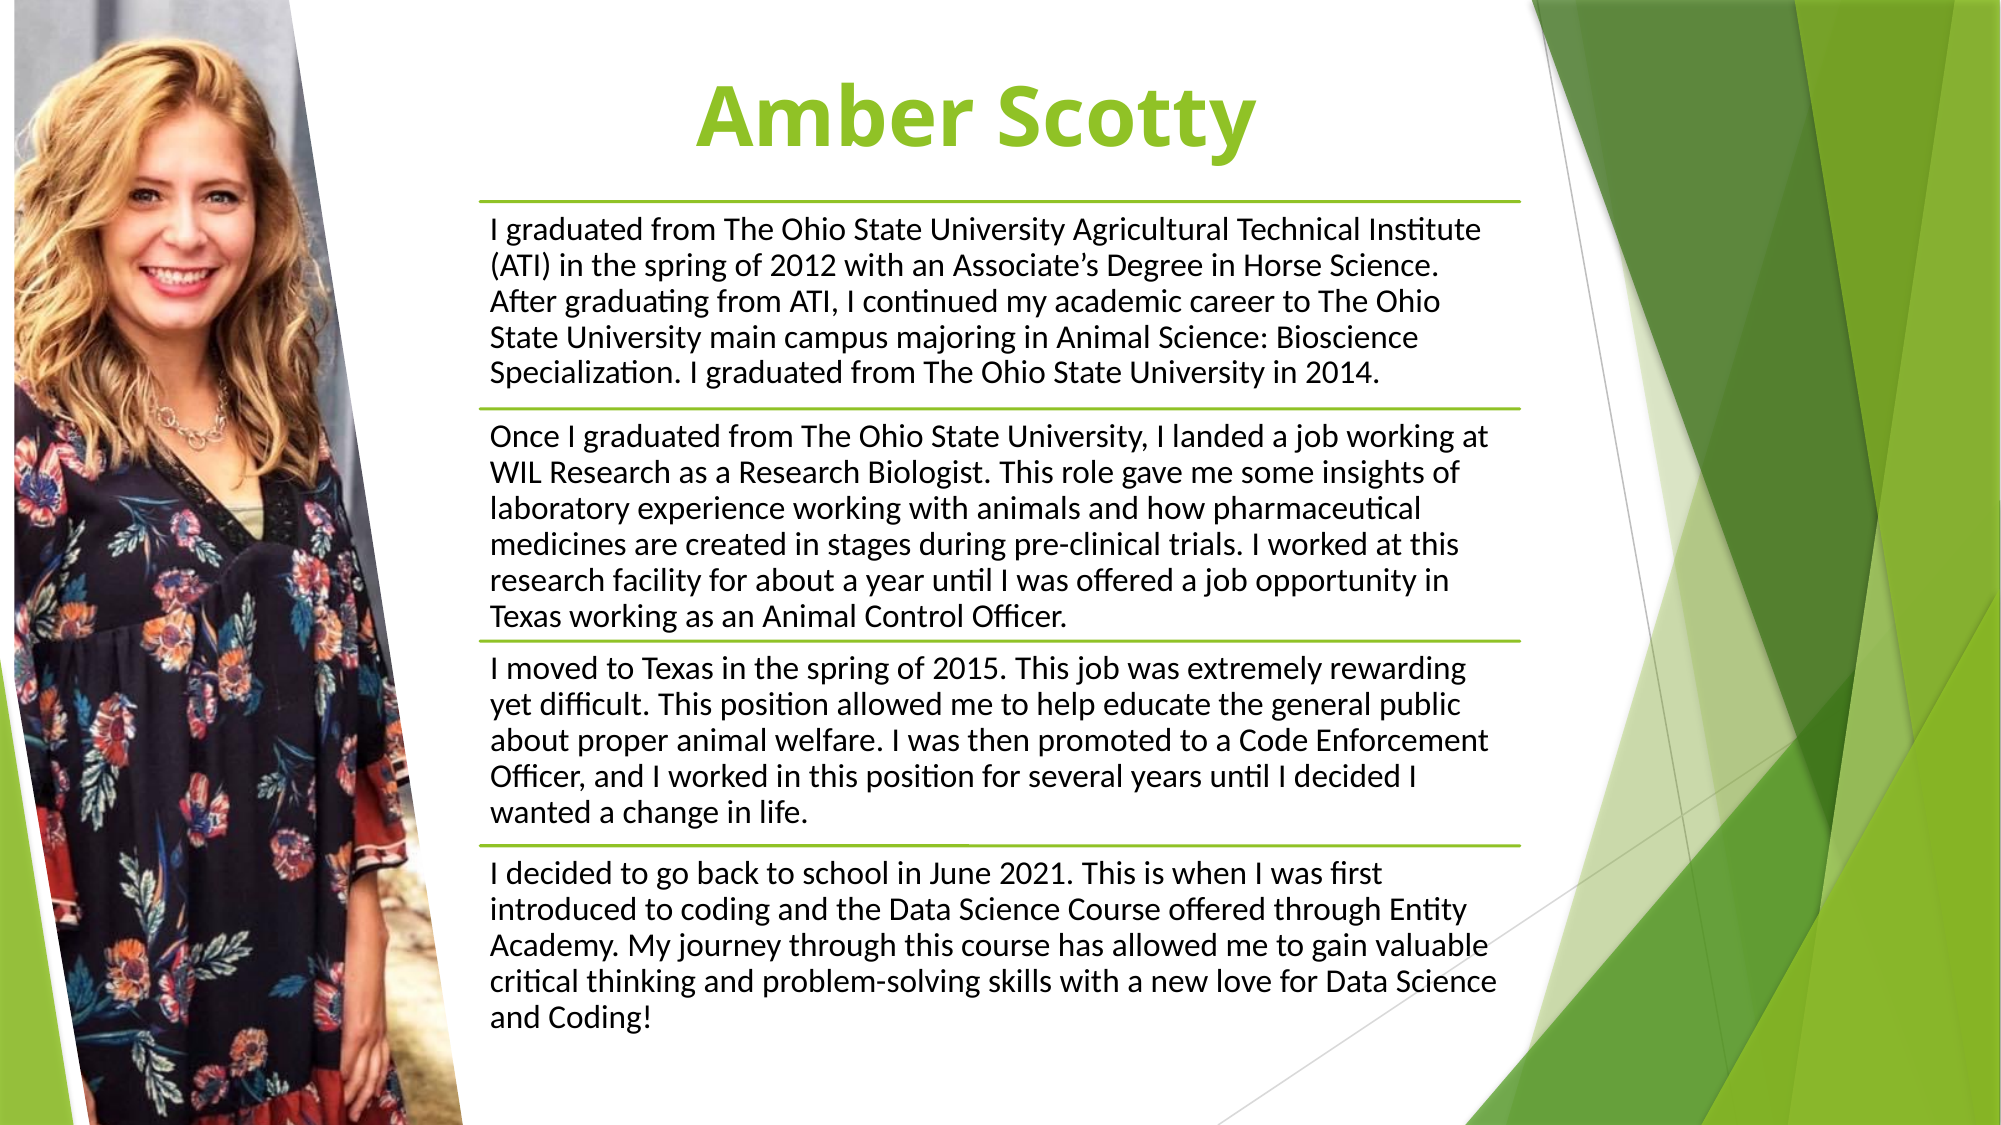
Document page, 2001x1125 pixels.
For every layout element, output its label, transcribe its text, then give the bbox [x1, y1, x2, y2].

title Amber Scotty [681, 56, 1319, 200]
picture [13, 0, 464, 1125]
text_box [479, 200, 1521, 1070]
